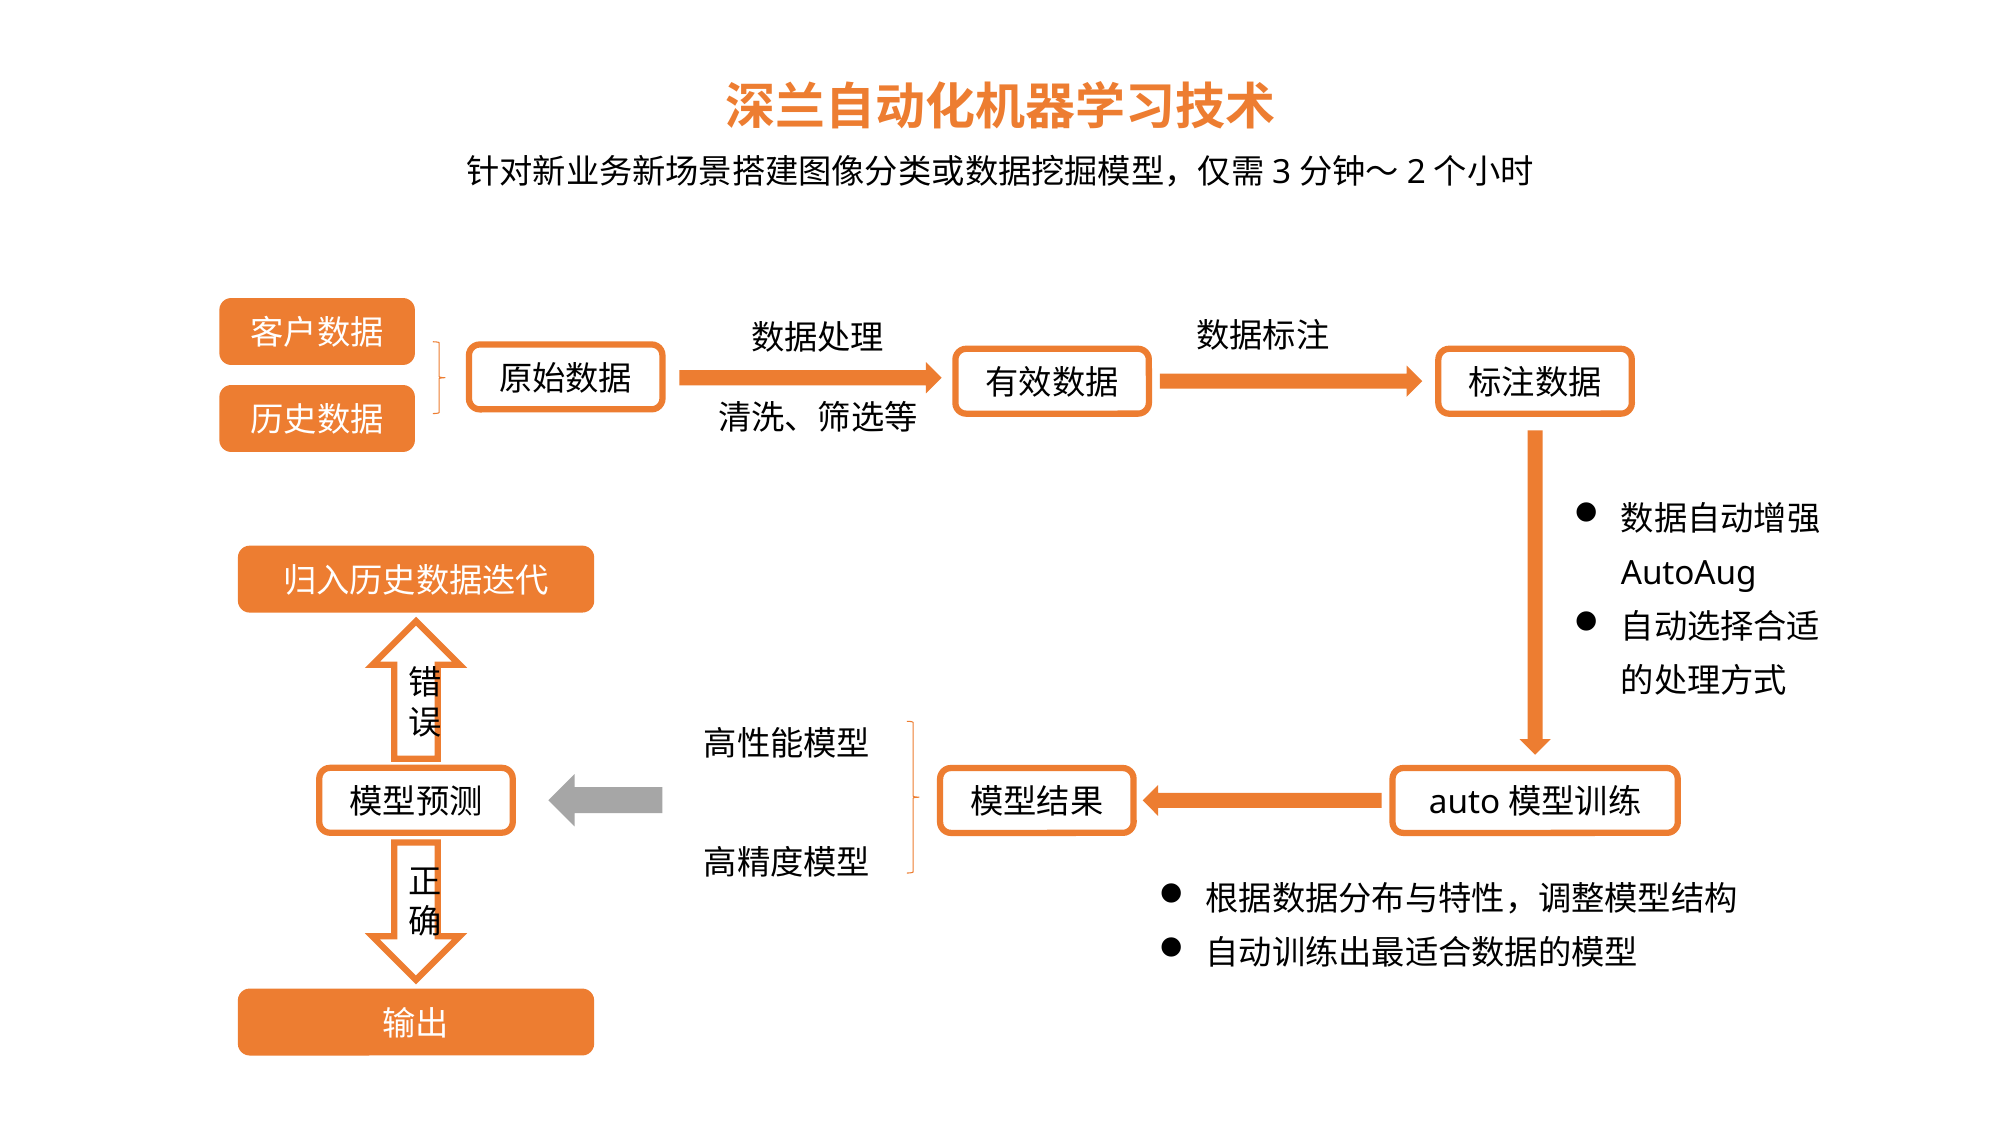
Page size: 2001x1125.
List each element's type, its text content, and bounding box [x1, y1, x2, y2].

text_box 错误 [369, 619, 463, 760]
text_box 数据处理 清洗、筛选等 [680, 308, 956, 444]
text_box 模型结果 [965, 766, 1135, 834]
text_box [1159, 365, 1423, 397]
text_box 深兰自动化机器学习技术 [203, 66, 1797, 142]
text_box 高性能模型 高精度模型 [689, 714, 965, 889]
text_box 根据数据分布与特性，调整模型结构 自动训练出最适合数据的模型 [1144, 855, 1804, 979]
text_box 输出 [237, 988, 595, 1056]
text_box 针对新业务新场景搭建图像分类或数据挖掘模型，仅需3分钟～2个小时 [183, 142, 1817, 198]
text_box [546, 771, 664, 829]
text_box 模型预测 [318, 766, 514, 834]
text_box 归入历史数据迭代 [237, 545, 595, 613]
text_box 标注数据 [1437, 347, 1633, 415]
text_box 客户数据 [219, 298, 415, 365]
text_box [1142, 785, 1382, 816]
text_box 历史数据 [219, 385, 415, 452]
text_box 正确 [369, 841, 463, 982]
text_box [1519, 430, 1551, 755]
text_box 有效数据 [954, 347, 1150, 415]
text_box [432, 341, 446, 415]
text_box 数据标注 [1181, 306, 1388, 362]
text_box 数据自动增强AutoAug 自动选择合适的处理方式 [1559, 475, 1864, 707]
text_box [679, 362, 942, 394]
text_box auto模型训练 [1391, 766, 1679, 834]
text_box 原始数据 [467, 343, 664, 411]
